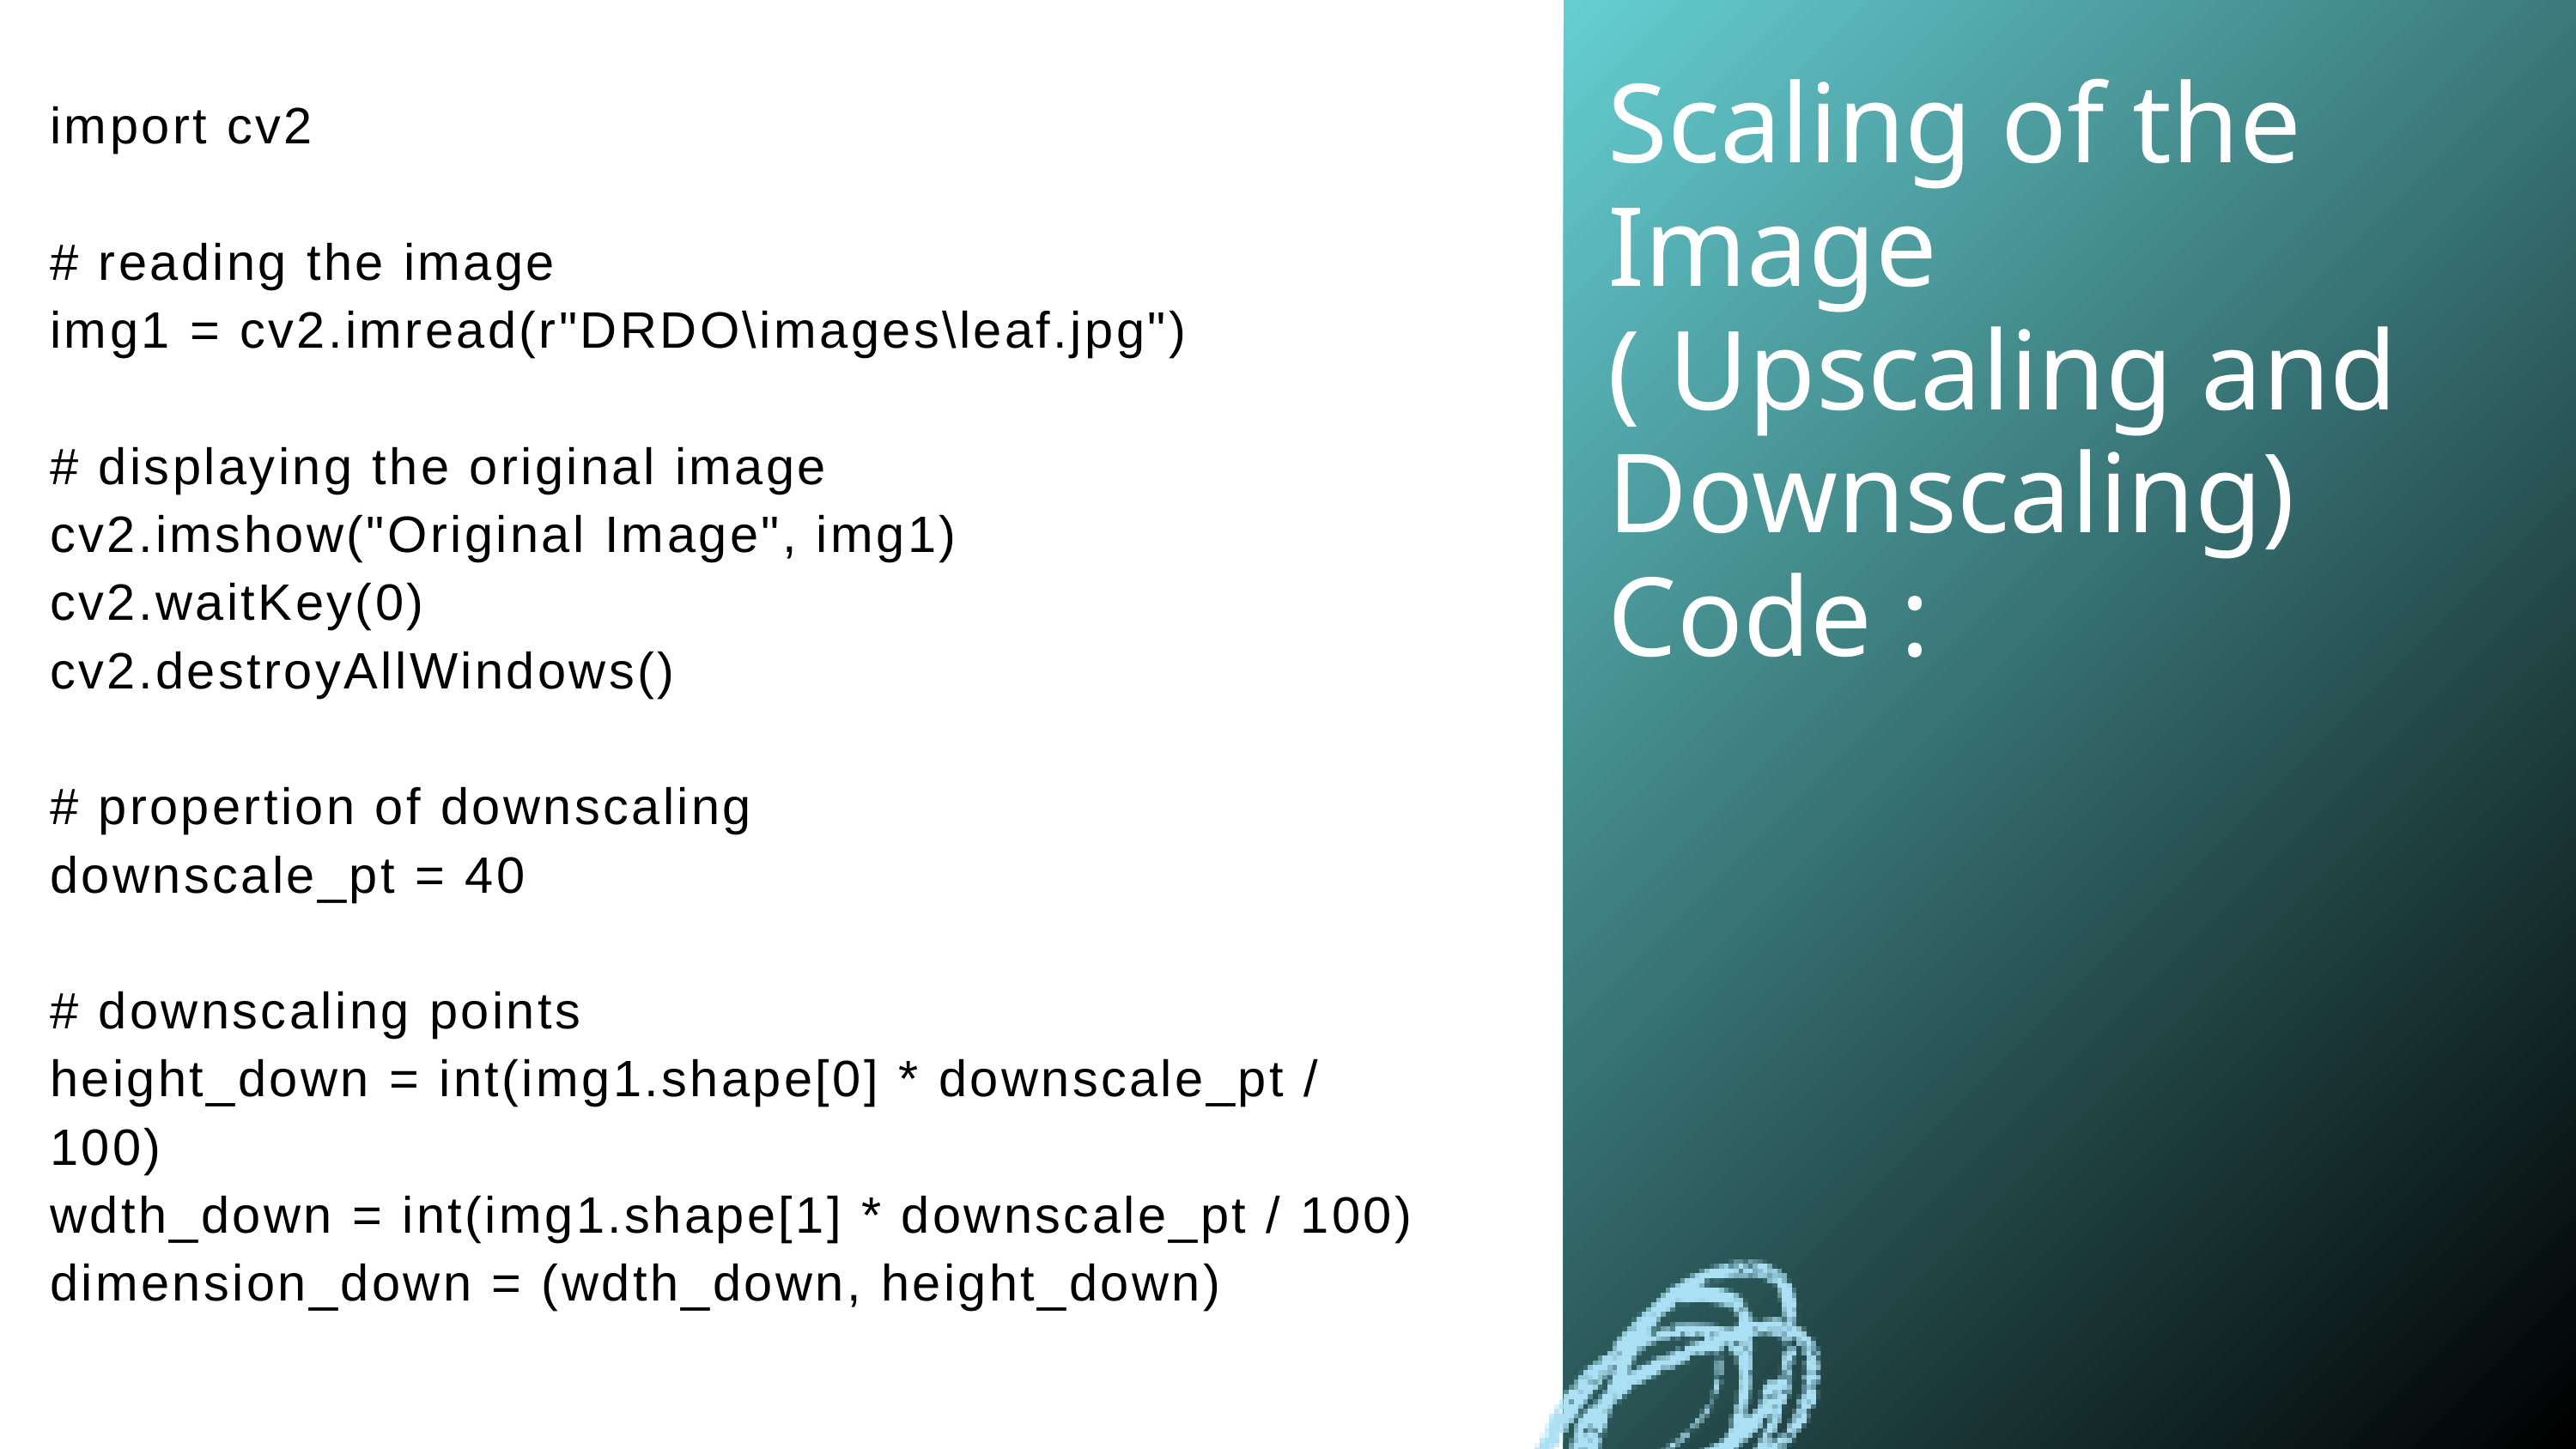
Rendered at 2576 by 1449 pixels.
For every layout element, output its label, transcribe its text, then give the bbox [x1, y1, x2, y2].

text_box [1345, 217, 2576, 1231]
text_box Scaling of the Image ( Upscaling and Downscaling) Code : [1607, 60, 2451, 215]
text_box [1506, 1259, 1821, 1449]
text_box import cv2 # reading the image img1 = cv2.imread(r"DRDO\images\leaf.jpg") # displaying the original image cv2.imshow("Original Image", img1) cv2.waitKey(0) cv2.destroyAllWindows() # propertion of downscaling downscale_pt = 40 # downscaling points height_down = int(img1.shape[0] * downscale_pt / 100) wdth_down = int(img1.shape[1] * downscale_pt / 100) dimension_down = (wdth_down, height_down) [50, 86, 1425, 1379]
